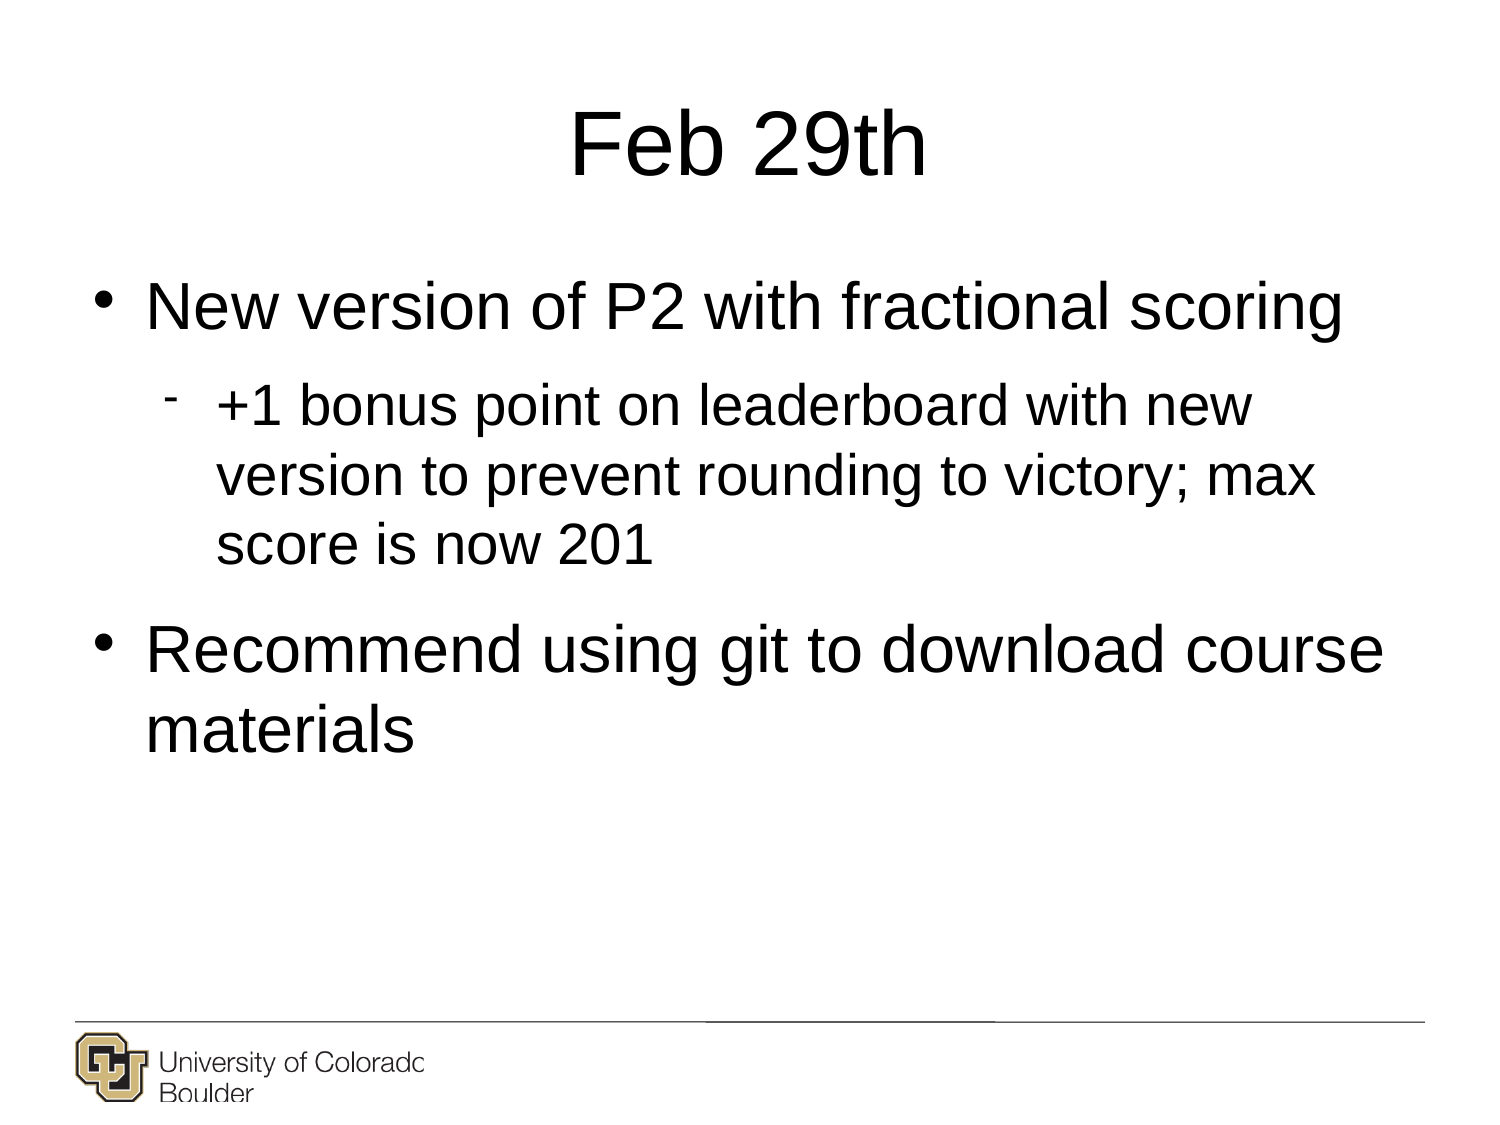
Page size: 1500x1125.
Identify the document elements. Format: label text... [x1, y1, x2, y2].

title Feb 29th [75, 44, 1425, 233]
list New version of P2 with fractional scoring +1 bonus point on leaderboard with new version to prevent rounding to victory; max score is now 201 Recommend using git to download course materials [75, 263, 1425, 916]
